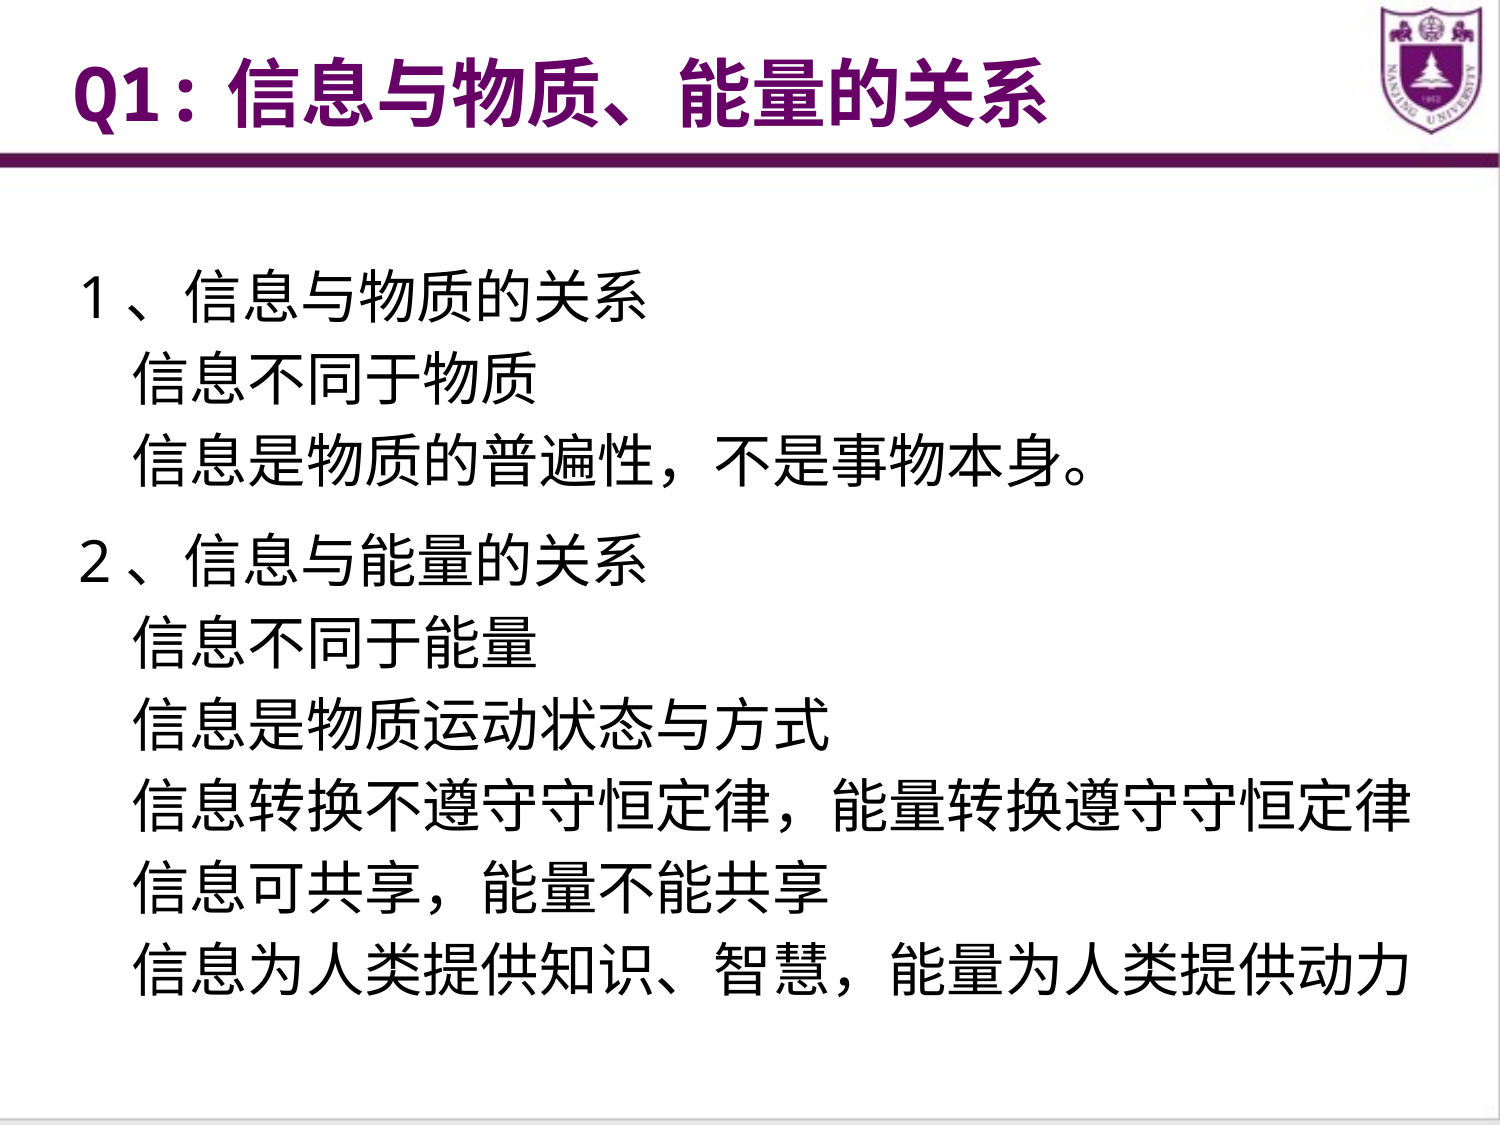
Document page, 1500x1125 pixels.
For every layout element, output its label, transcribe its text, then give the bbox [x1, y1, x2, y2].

title Q1:信息与物质、能量的关系 [58, 46, 1343, 137]
text_box 1、信息与物质的关系 信息不同于物质 信息是物质的普遍性，不是事物本身。 [63, 253, 1402, 517]
picture [0, 0, 1500, 1125]
text_box 2、信息与能量的关系 信息不同于能量 信息是物质运动状态与方式 信息转换不遵守守恒定律，能量转换遵守守恒定律 信息可共享，能量不能共享 信息为人类提供知识、智慧，能量为人类提供动力 [63, 517, 1414, 916]
